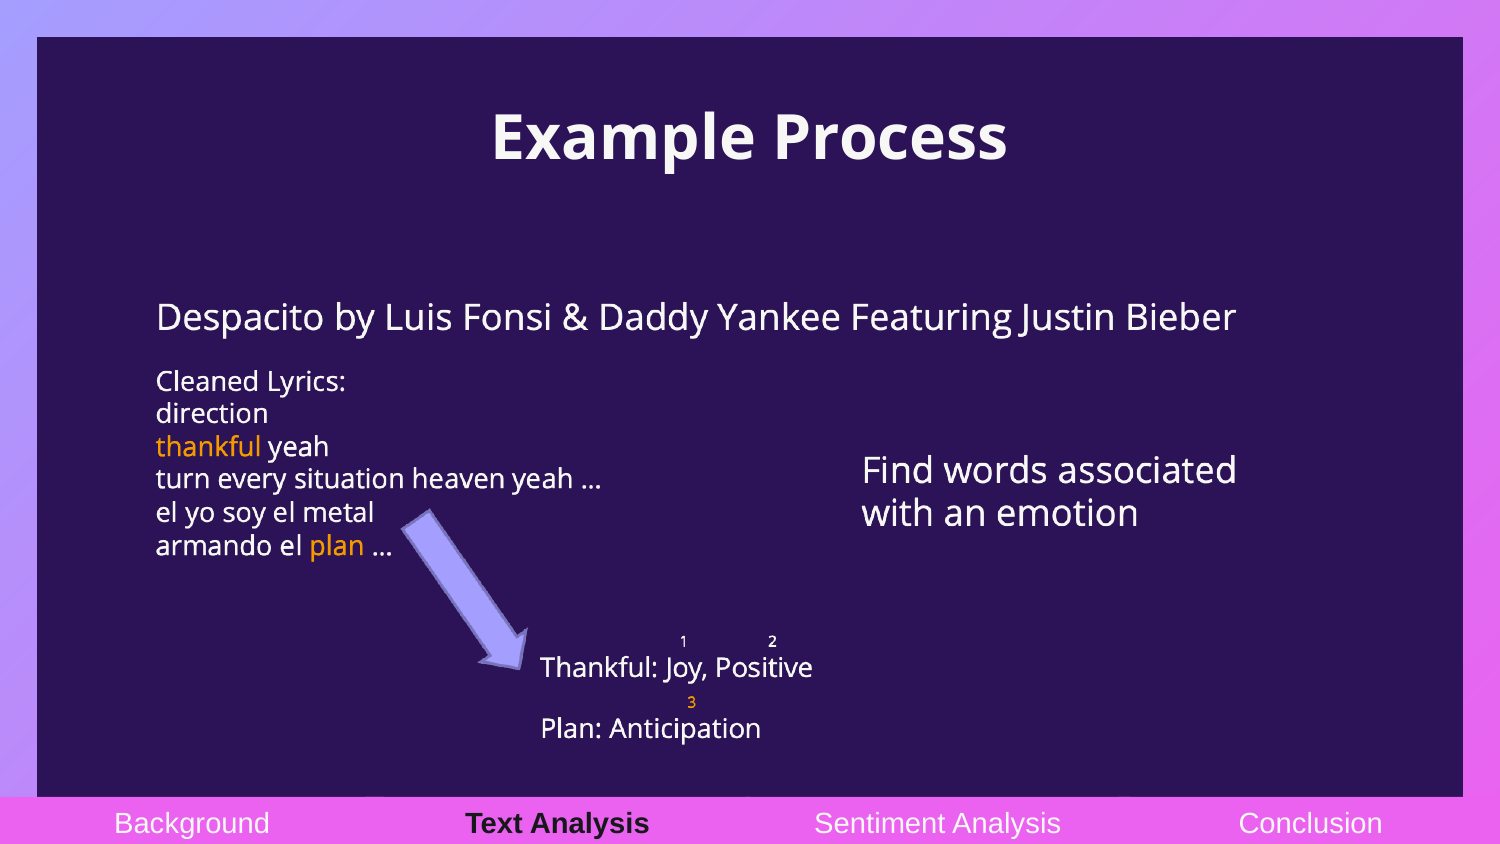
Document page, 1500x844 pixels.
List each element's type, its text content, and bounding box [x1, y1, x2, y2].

list [118, 193, 1382, 746]
text_box Background [0, 796, 365, 844]
title Example Process [118, 88, 1382, 182]
text_box Conclusion [1118, 796, 1500, 844]
picture [118, 201, 1349, 763]
text_box Text Analysis [365, 796, 745, 844]
text_box Sentiment Analysis [745, 796, 1118, 844]
